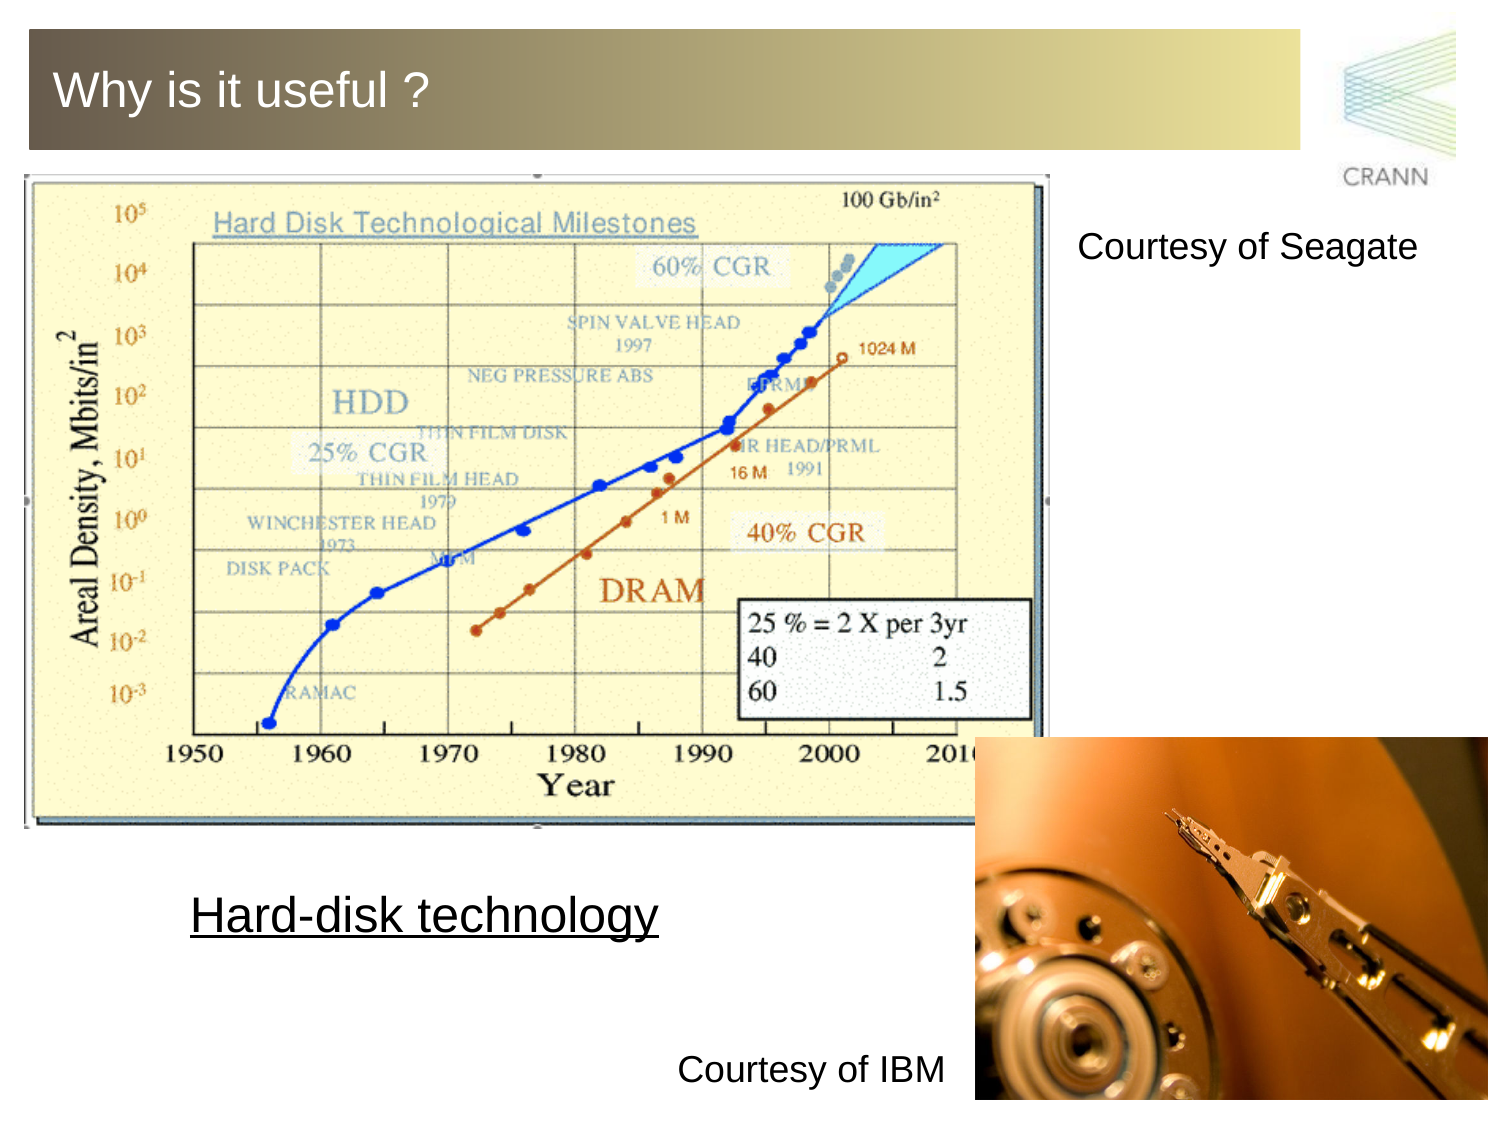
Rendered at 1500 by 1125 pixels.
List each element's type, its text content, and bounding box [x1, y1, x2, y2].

title Why is it useful ? [37, 49, 1251, 151]
text_box Courtesy of Seagate [1062, 214, 1438, 275]
text_box [29, 29, 1301, 150]
text_box Courtesy of IBM [662, 1037, 969, 1098]
picture [1299, 12, 1456, 209]
picture [24, 174, 1488, 1101]
text_box Hard-disk technology [174, 874, 725, 950]
